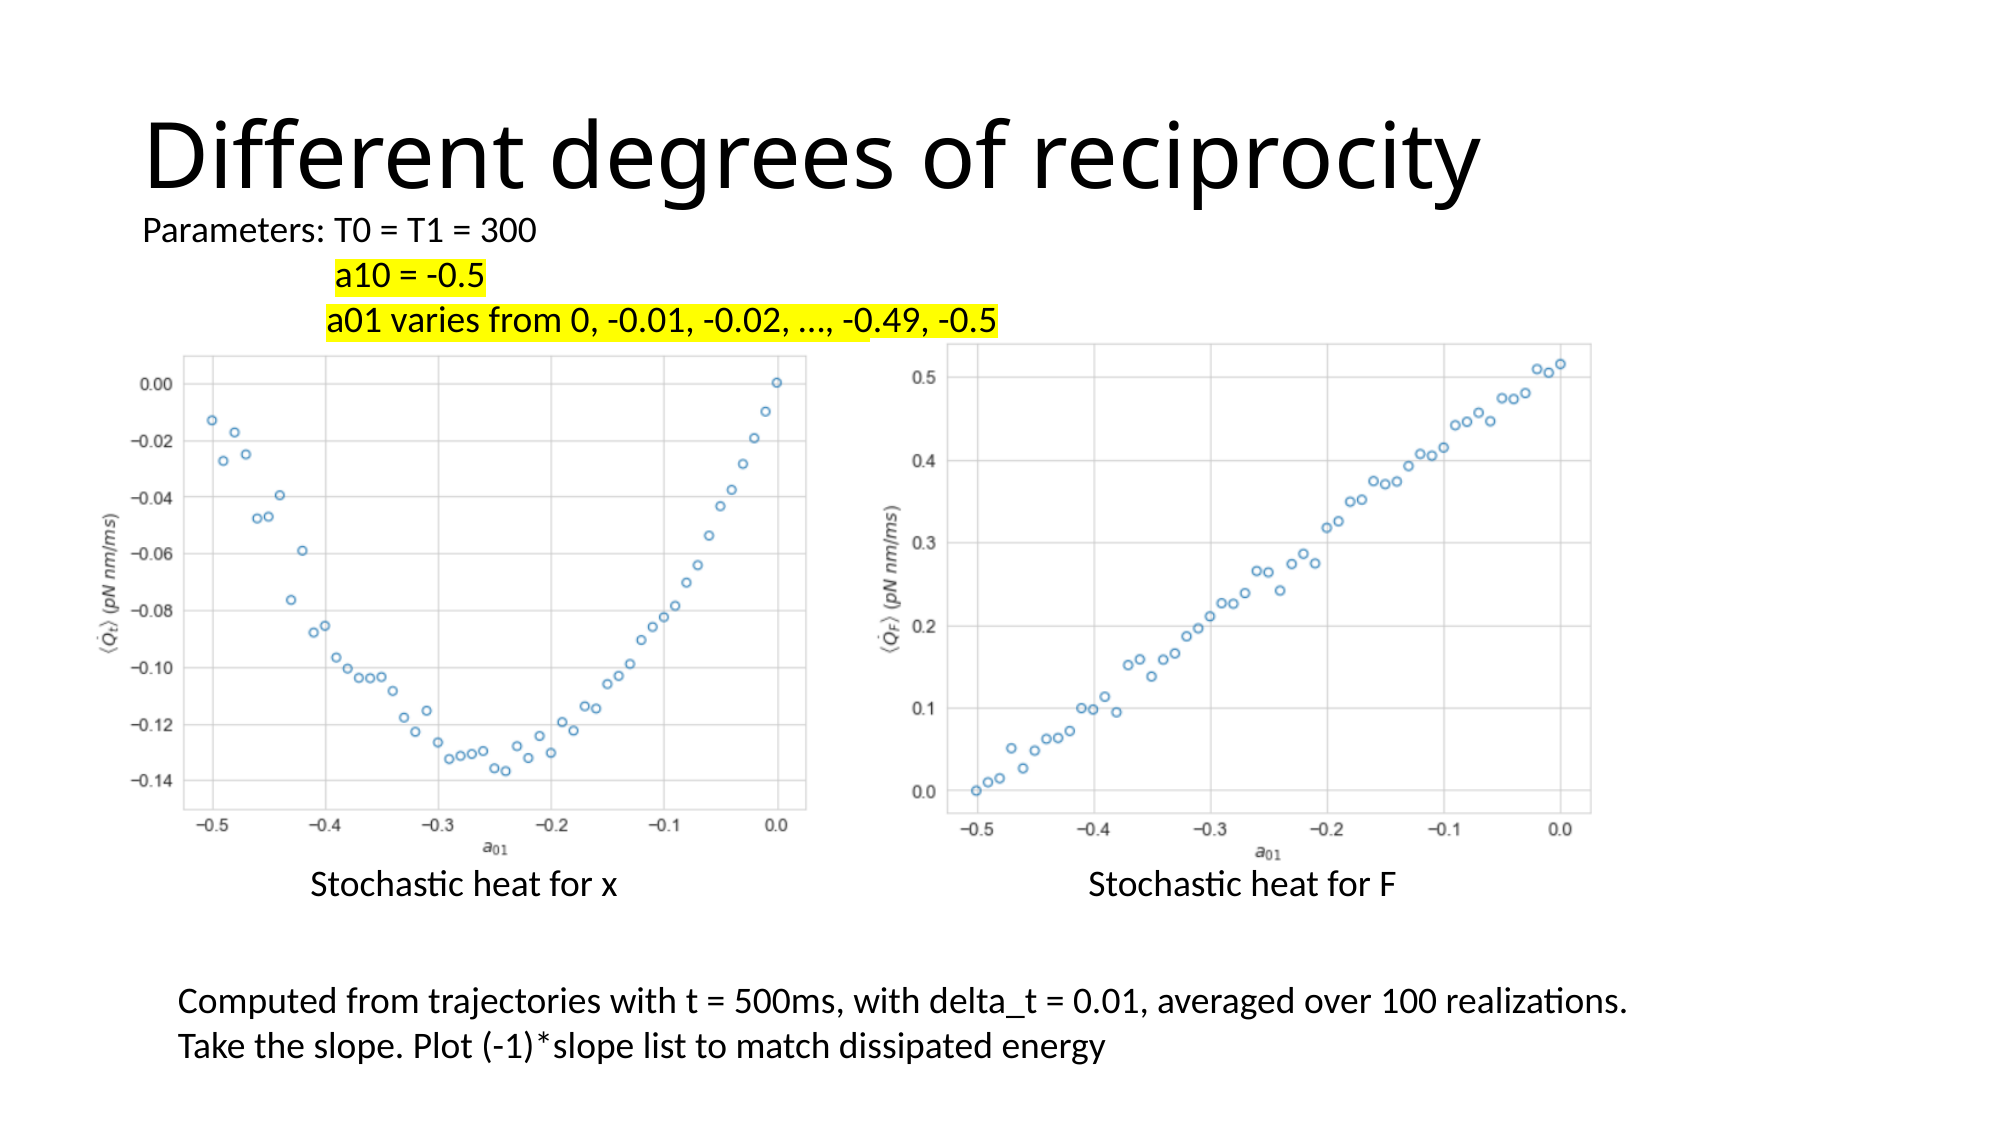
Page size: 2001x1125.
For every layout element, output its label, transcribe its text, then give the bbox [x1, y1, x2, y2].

text_box Stochastic heat for F [1073, 871, 1532, 911]
text_box Computed from trajectories with t = 500ms, with delta_t = 0.01, averaged over 100 realizations. Take the slope. Plot (-1)*slope list to match dissipated energy [163, 968, 1709, 1074]
picture [870, 338, 1615, 871]
text_box Parameters: T0 = T1 = 300 a10 = -0.5 a01 varies from 0, -0.01, -0.02, …, -0.49, -0.5 [127, 197, 1560, 347]
text_box Different degrees of reciprocity [127, 50, 1853, 268]
text_box Stochastic heat for x [295, 871, 754, 911]
picture [86, 348, 844, 871]
